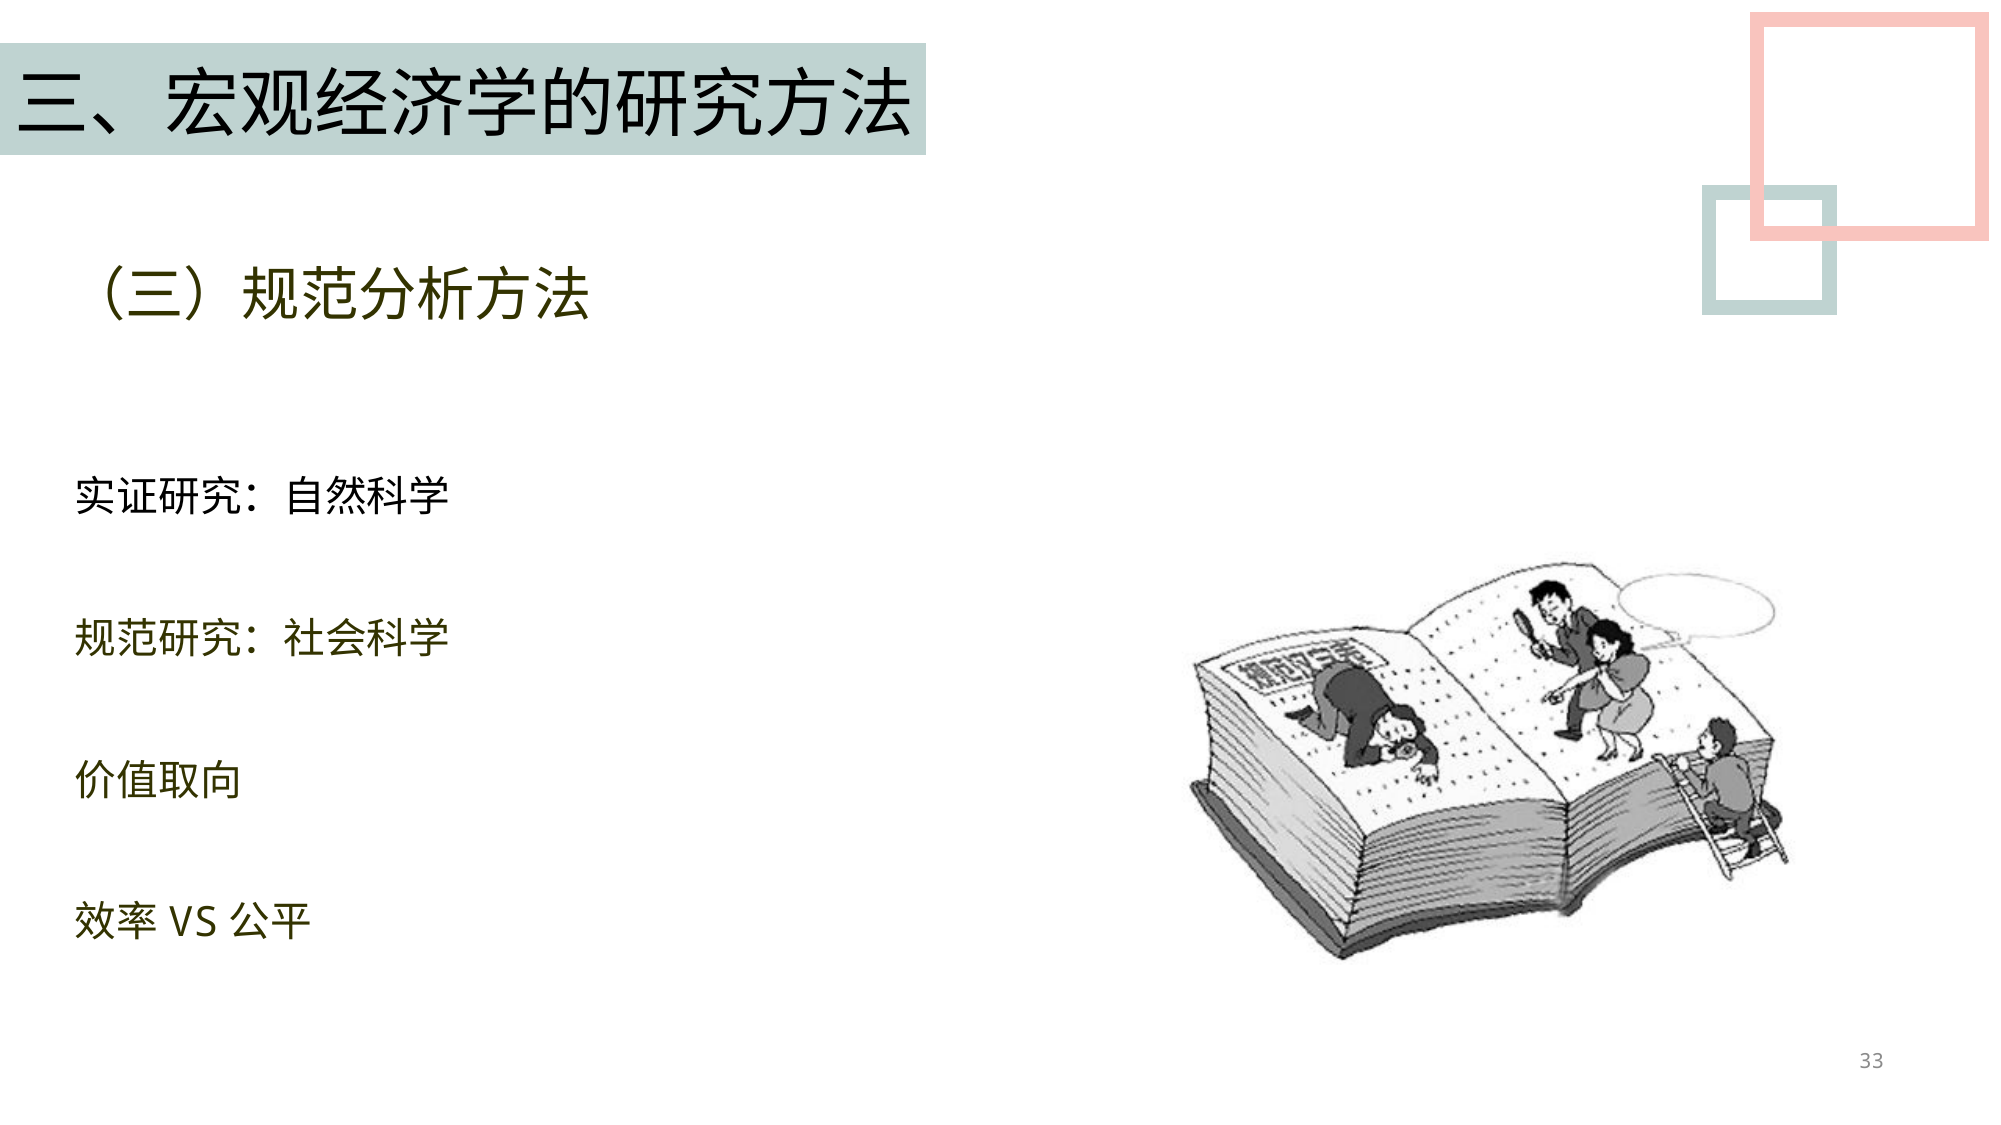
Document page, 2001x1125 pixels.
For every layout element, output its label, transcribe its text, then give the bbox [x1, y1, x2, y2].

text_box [0, 43, 971, 155]
slide_number 33 [1836, 1035, 1900, 1088]
text_box （三）规范分析方法 [52, 249, 607, 335]
text_box [1756, 19, 1983, 235]
text_box 实证研究：自然科学 规范研究：社会科学 价值取向 效率VS公平 [12, 412, 958, 953]
picture [1132, 502, 1836, 1016]
text_box [813, 363, 1836, 1125]
text_box [1708, 191, 1831, 308]
